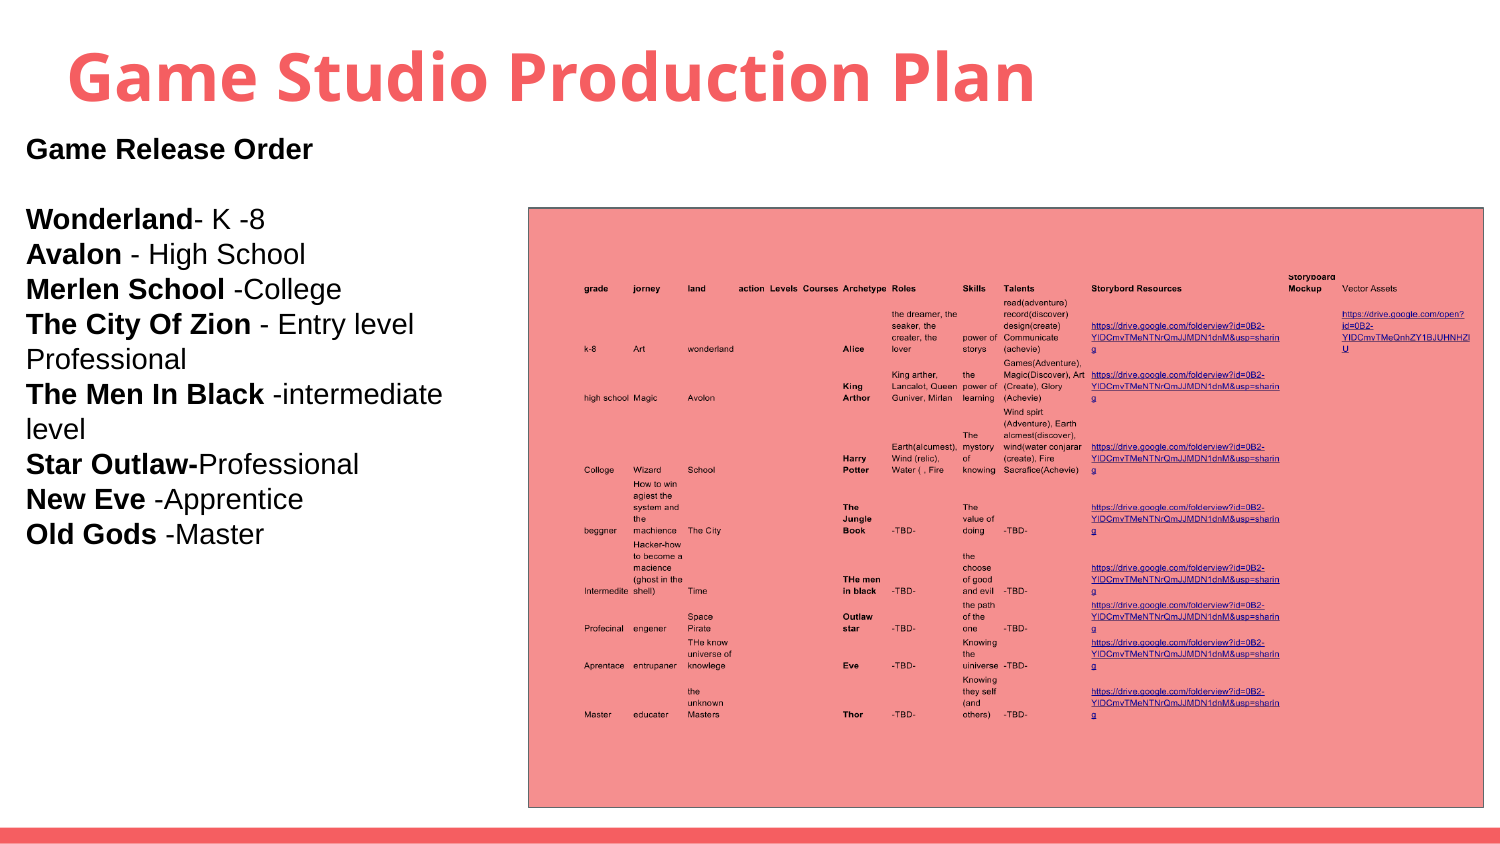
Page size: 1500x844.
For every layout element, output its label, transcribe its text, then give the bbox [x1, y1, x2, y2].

text_box [528, 207, 1484, 808]
picture [571, 275, 1484, 725]
title Game Studio Production Plan [51, 19, 1449, 123]
text_box Game Release Order Wonderland- K -8 Avalon - High School Merlen School -College The City Of Zion - Entry level Professional The Men In Black -intermediate level Star Outlaw-Professional New Eve -Apprentice Old Gods -Master [10, 115, 490, 502]
